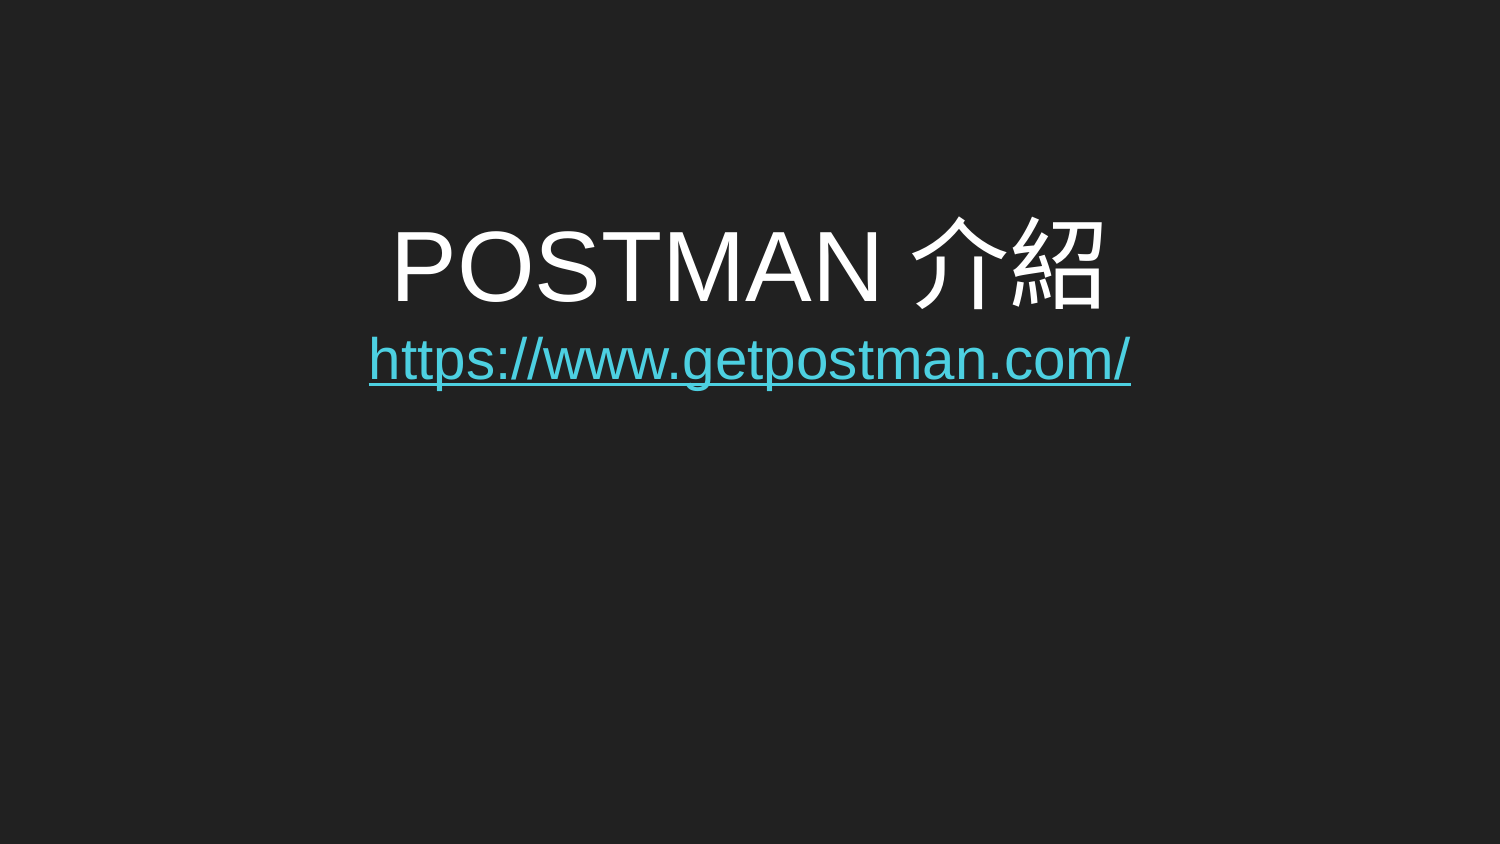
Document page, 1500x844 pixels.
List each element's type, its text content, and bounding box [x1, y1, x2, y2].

title POSTMAN介紹 https://www.getpostman.com/ [51, 186, 1449, 508]
